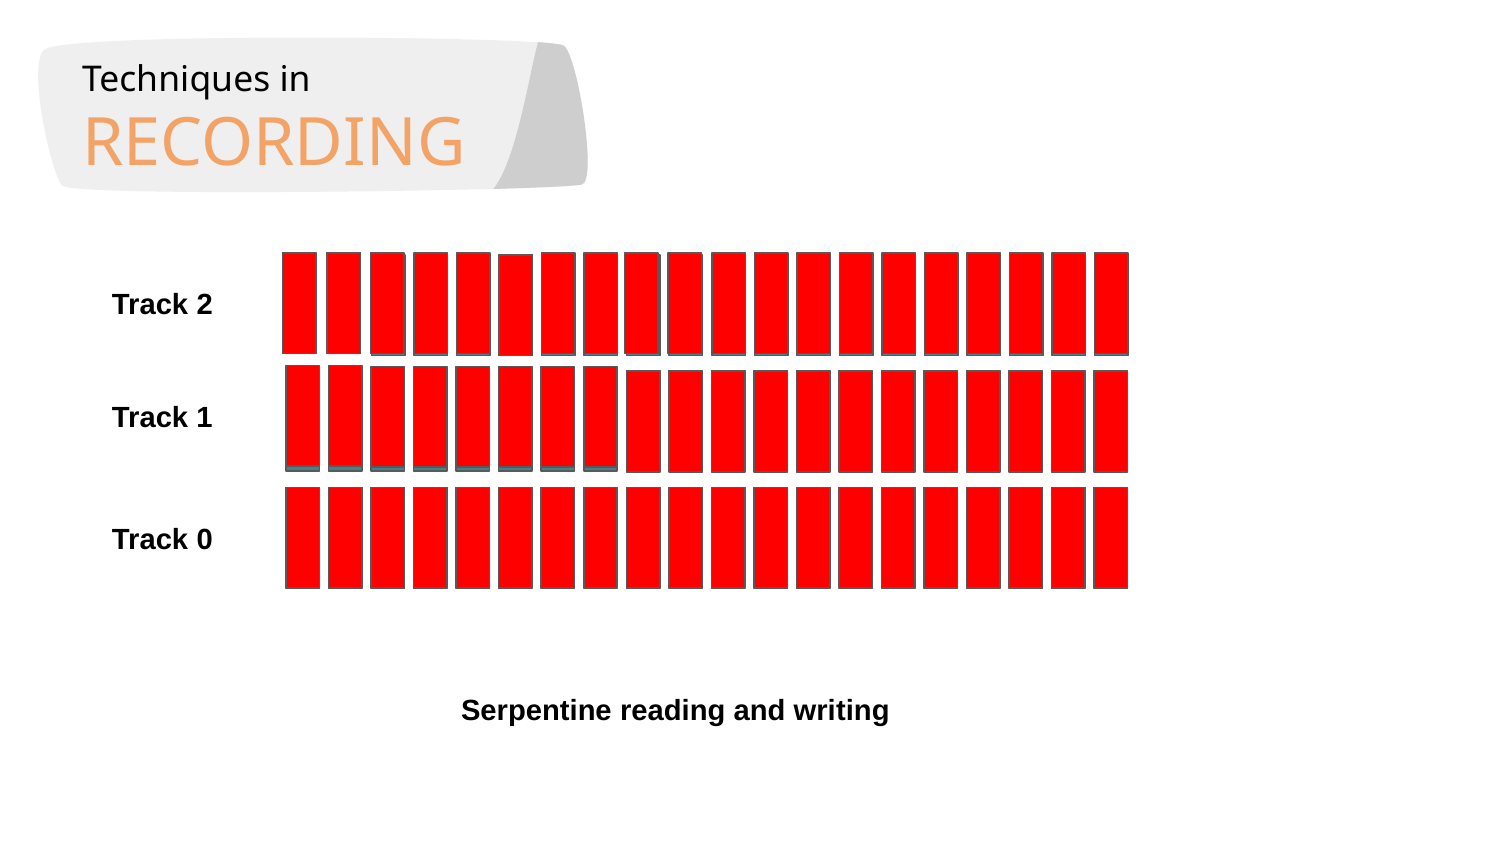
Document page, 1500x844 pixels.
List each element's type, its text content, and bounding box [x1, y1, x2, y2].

text_box [668, 487, 703, 589]
text_box Track 1 [96, 383, 263, 448]
text_box [328, 487, 363, 589]
text_box [282, 253, 316, 354]
text_box [796, 253, 831, 354]
text_box [413, 487, 448, 589]
text_box [1051, 487, 1086, 589]
text_box [924, 253, 958, 354]
text_box [370, 253, 404, 354]
text_box [584, 253, 618, 354]
text_box [1094, 487, 1128, 589]
text_box [966, 371, 1001, 473]
text_box [583, 487, 618, 589]
text_box [326, 253, 361, 354]
text_box [754, 253, 788, 354]
text_box [371, 487, 405, 589]
text_box [286, 487, 320, 589]
text_box [924, 487, 958, 589]
text_box [1052, 253, 1086, 354]
text_box [371, 366, 405, 468]
text_box [626, 371, 660, 473]
text_box [541, 487, 575, 589]
text_box [966, 253, 1001, 354]
text_box [498, 487, 533, 589]
text_box [668, 371, 703, 473]
text_box Serpentine reading and writing [404, 676, 947, 741]
text_box [1094, 371, 1128, 473]
text_box [286, 365, 320, 467]
text_box [499, 254, 533, 356]
text_box [541, 253, 576, 354]
text_box [413, 366, 448, 468]
text_box [328, 467, 363, 471]
text_box Track 2 [96, 270, 249, 336]
text_box [1009, 371, 1043, 473]
text_box [753, 487, 788, 589]
text_box [796, 487, 830, 589]
text_box [456, 253, 491, 354]
text_box [668, 253, 702, 354]
text_box [838, 487, 873, 589]
text_box [711, 487, 745, 589]
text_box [26, 37, 599, 193]
text_box [796, 371, 830, 473]
text_box [498, 366, 533, 468]
text_box [286, 467, 320, 471]
text_box [1094, 253, 1129, 354]
text_box [1051, 371, 1086, 473]
text_box [456, 487, 490, 589]
text_box [711, 253, 746, 354]
text_box [583, 366, 618, 468]
text_box [624, 253, 659, 354]
text_box [541, 366, 575, 468]
text_box [626, 487, 660, 589]
text_box Track 0 [96, 504, 249, 570]
text_box [1009, 253, 1043, 354]
text_box [711, 371, 745, 473]
text_box [839, 253, 873, 354]
text_box [753, 371, 788, 473]
text_box [456, 366, 490, 468]
text_box [838, 371, 873, 473]
text_box [328, 365, 363, 467]
text_box [1009, 487, 1043, 589]
text_box [924, 371, 958, 473]
text_box [966, 487, 1001, 589]
text_box [881, 253, 916, 354]
text_box [414, 253, 448, 354]
text_box [881, 487, 916, 589]
text_box [881, 371, 916, 473]
